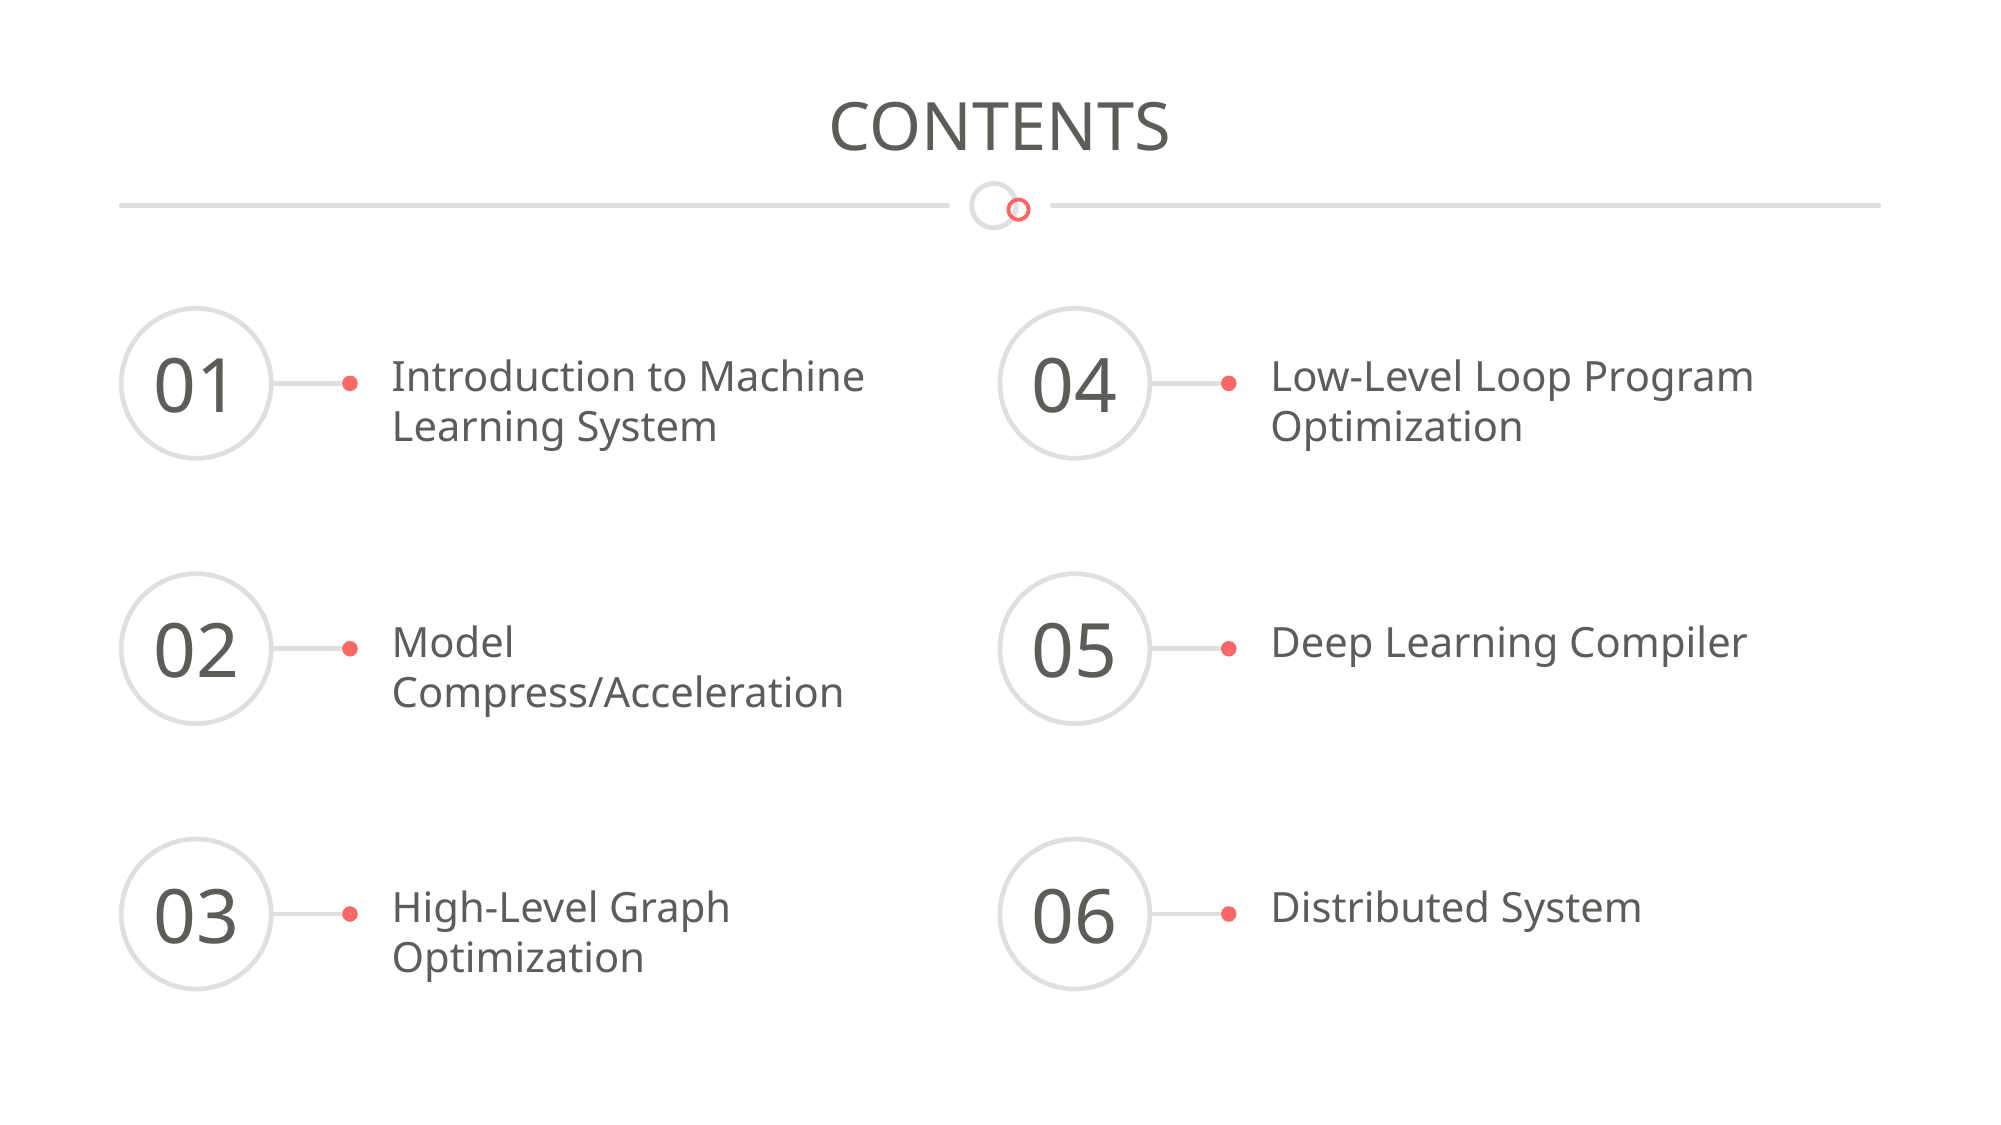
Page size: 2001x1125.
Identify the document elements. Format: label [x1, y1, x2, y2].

text_box [121, 76, 1879, 231]
text_box [121, 308, 1775, 1040]
